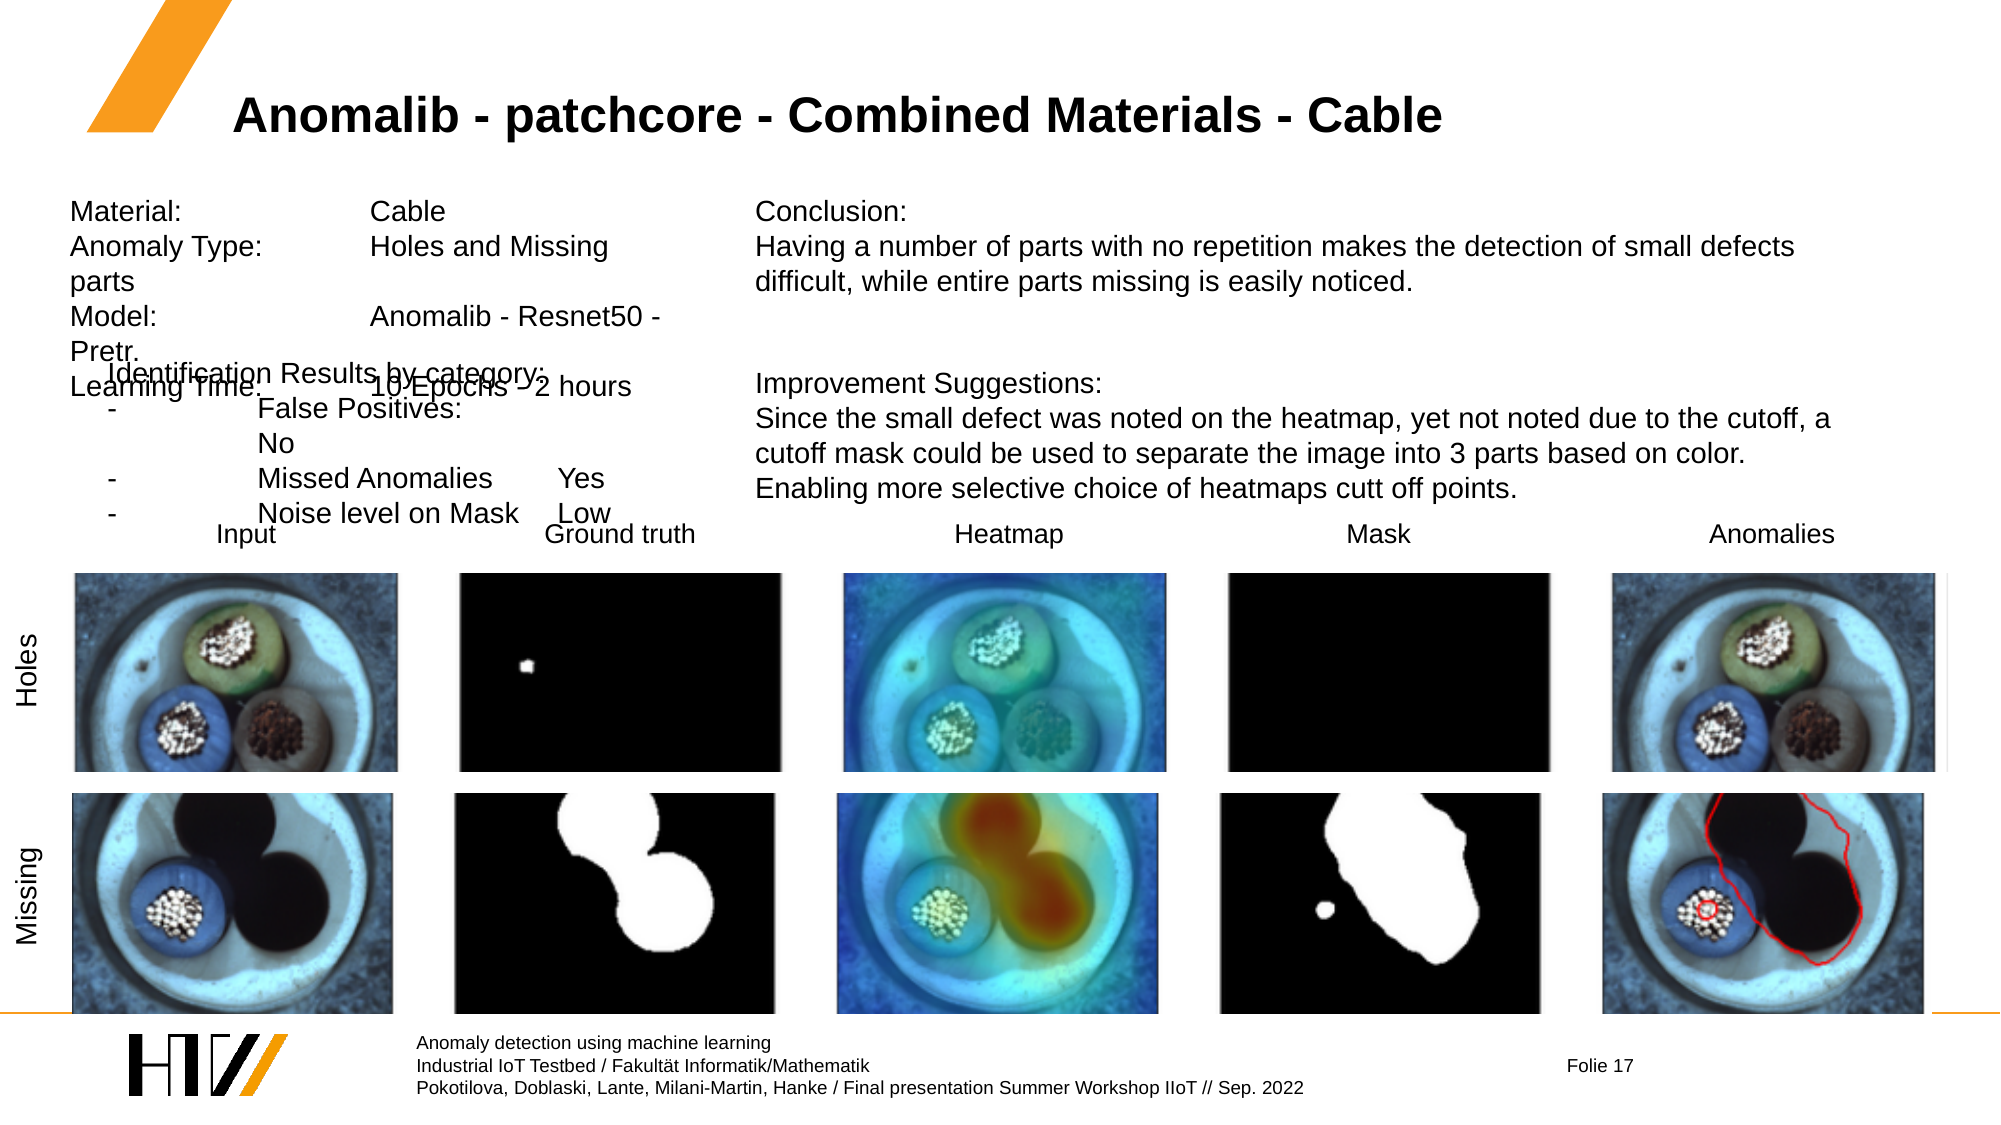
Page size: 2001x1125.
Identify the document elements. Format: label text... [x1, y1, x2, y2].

picture [71, 793, 1932, 1014]
text_box Identification Results by category: - False Positives: No - Missed Anomalies Yes - Noise level on Mask Low [92, 339, 718, 570]
text_box Ground truth [460, 498, 780, 567]
text_box Holes [0, 586, 58, 757]
picture [67, 572, 1949, 772]
title Anomalib - patchcore - Combined Materials - Cable [232, 40, 1908, 144]
text_box Heatmap [849, 512, 1169, 567]
text_box Mask [1218, 512, 1538, 567]
text_box Anomalies [1612, 498, 1932, 567]
text_box Material: Cable Anomaly Type: Holes and Missing parts Model: Anomalib - Resnet50 - Pretr. Learning Time: 10 Epochs - 2 hours [55, 177, 680, 340]
picture [129, 1034, 288, 1096]
text_box Missing [0, 811, 58, 982]
text_box Input [86, 498, 406, 567]
text_box Improvement Suggestions: Since the small defect was noted on the heatmap, yet not noted due to the cutoff, a cutoff mask could be used to separate the image into 3 parts based on color. Enabling more selective choice of heatmaps cutt off points. [740, 349, 1856, 512]
text_box Conclusion: Having a number of parts with no repetition makes the detection of small defects difficult, while entire parts missing is easily noticed. [740, 177, 1856, 340]
